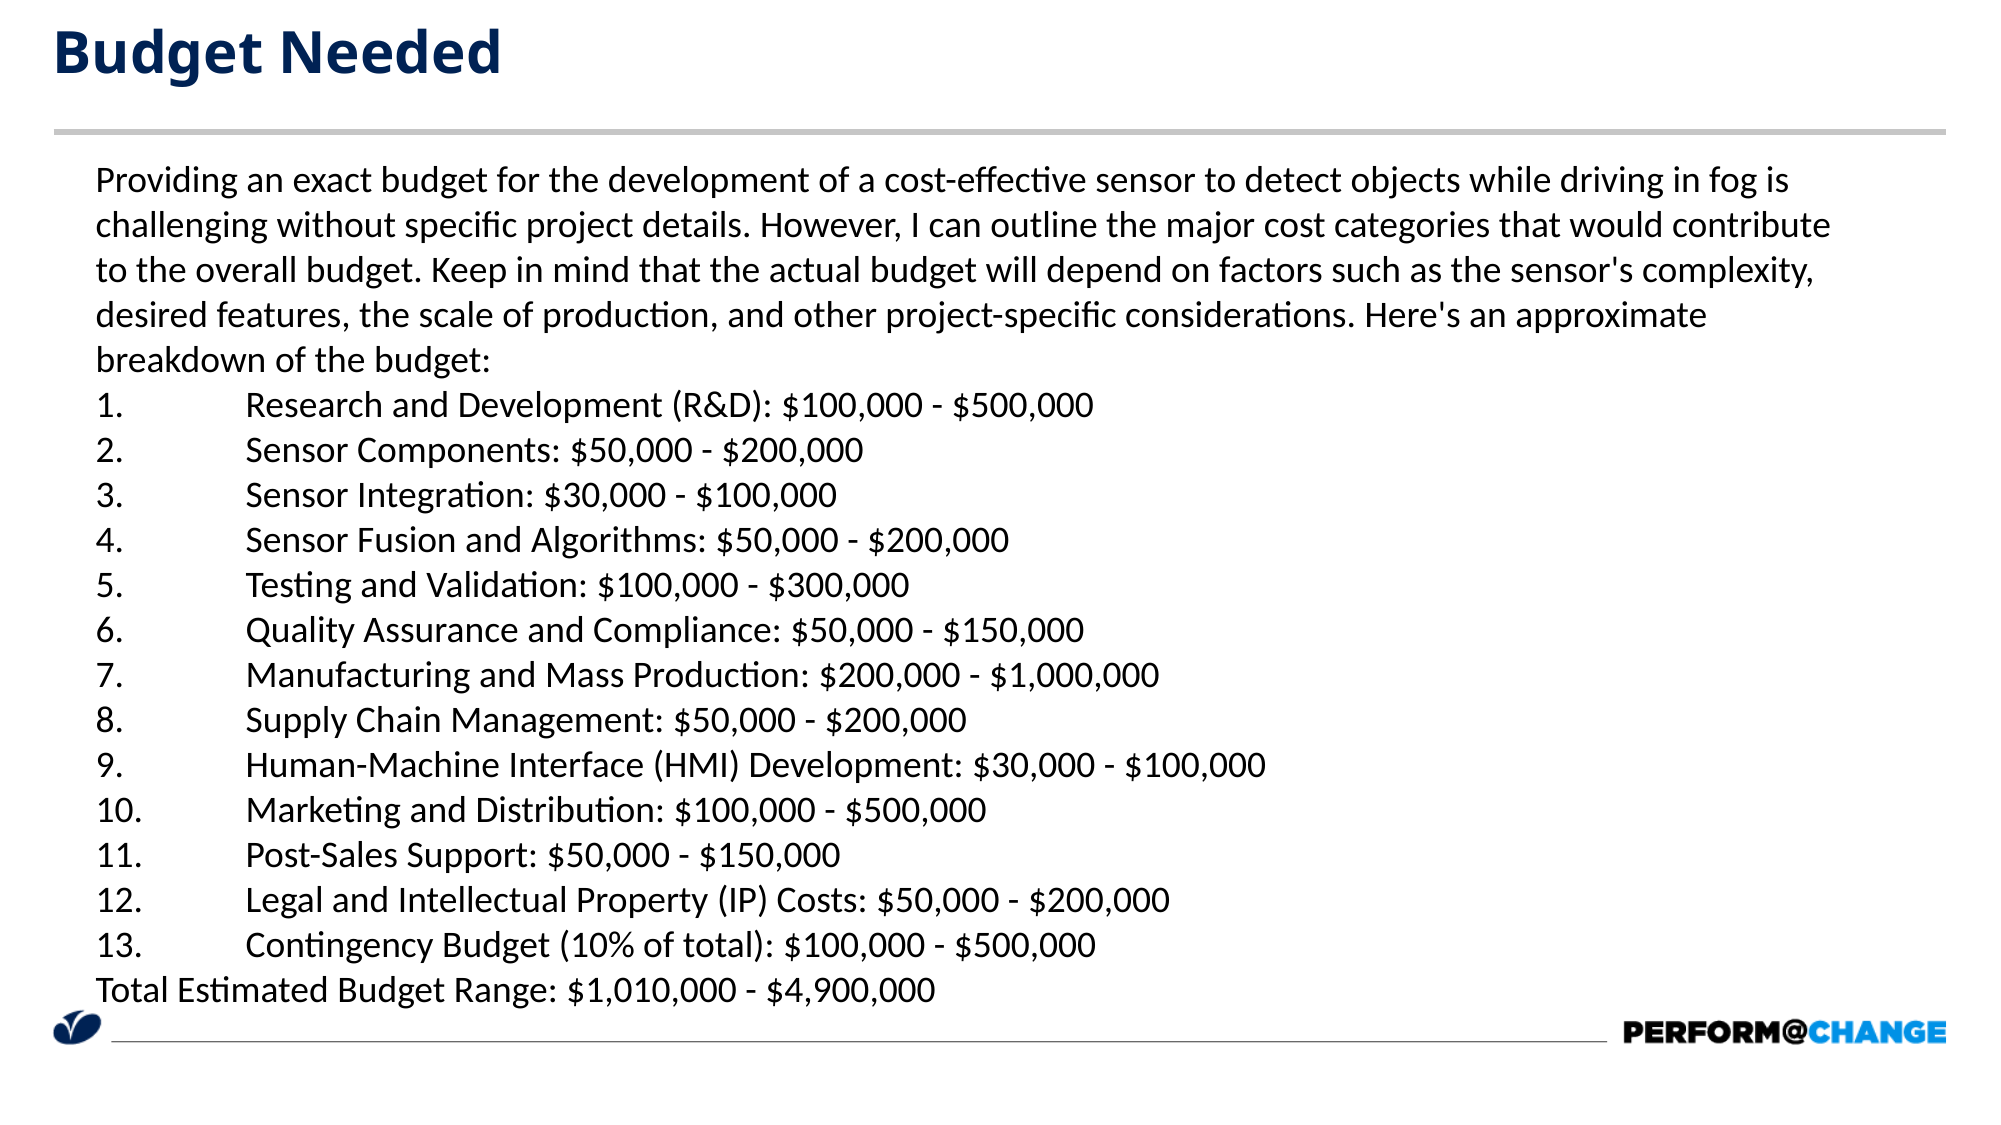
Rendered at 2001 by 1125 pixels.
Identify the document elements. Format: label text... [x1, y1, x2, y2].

title Budget Needed [52, 20, 1778, 87]
picture [0, 997, 2000, 1078]
text_box Providing an exact budget for the development of a cost-effective sensor to detect objects while driving in fog is challenging without specific project details. However, I can outline the major cost categories that would contribute to the overall budget. Keep in mind that the actual budget will depend on factors such as the sensor's complexity, desired features, the scale of production, and other project-specific considerations. Here's an approximate breakdown of the budget: 1. Research and Development (R&D): $100,000 - $500,000 2. Sensor Components: $50,000 - $200,000 3. Sensor Integration: $30,000 - $100,000 4. Sensor Fusion and Algorithms: $50,000 - $200,000 5. Testing and Validation: $100,000 - $300,000 6. Quality Assurance and Compliance: $50,000 - $150,000 7. Manufacturing and Mass Production: $200,000 - $1,000,000 8. Supply Chain Management: $50,000 - $200,000 9. Human-Machine Interface (HMI) Development: $30,000 - $100,000 10. Marketing and Distribution: $100,000 - $500,000 11. Post-Sales Support: $50,000 - $150,000 12. Legal and Intellectual Property (IP) Costs: $50,000 - $200,000 13. Contingency Budget (10% of total): $100,000 - $500,000 Total Estimated Budget Range: $1,010,000 - $4,900,000 [80, 147, 1850, 1017]
